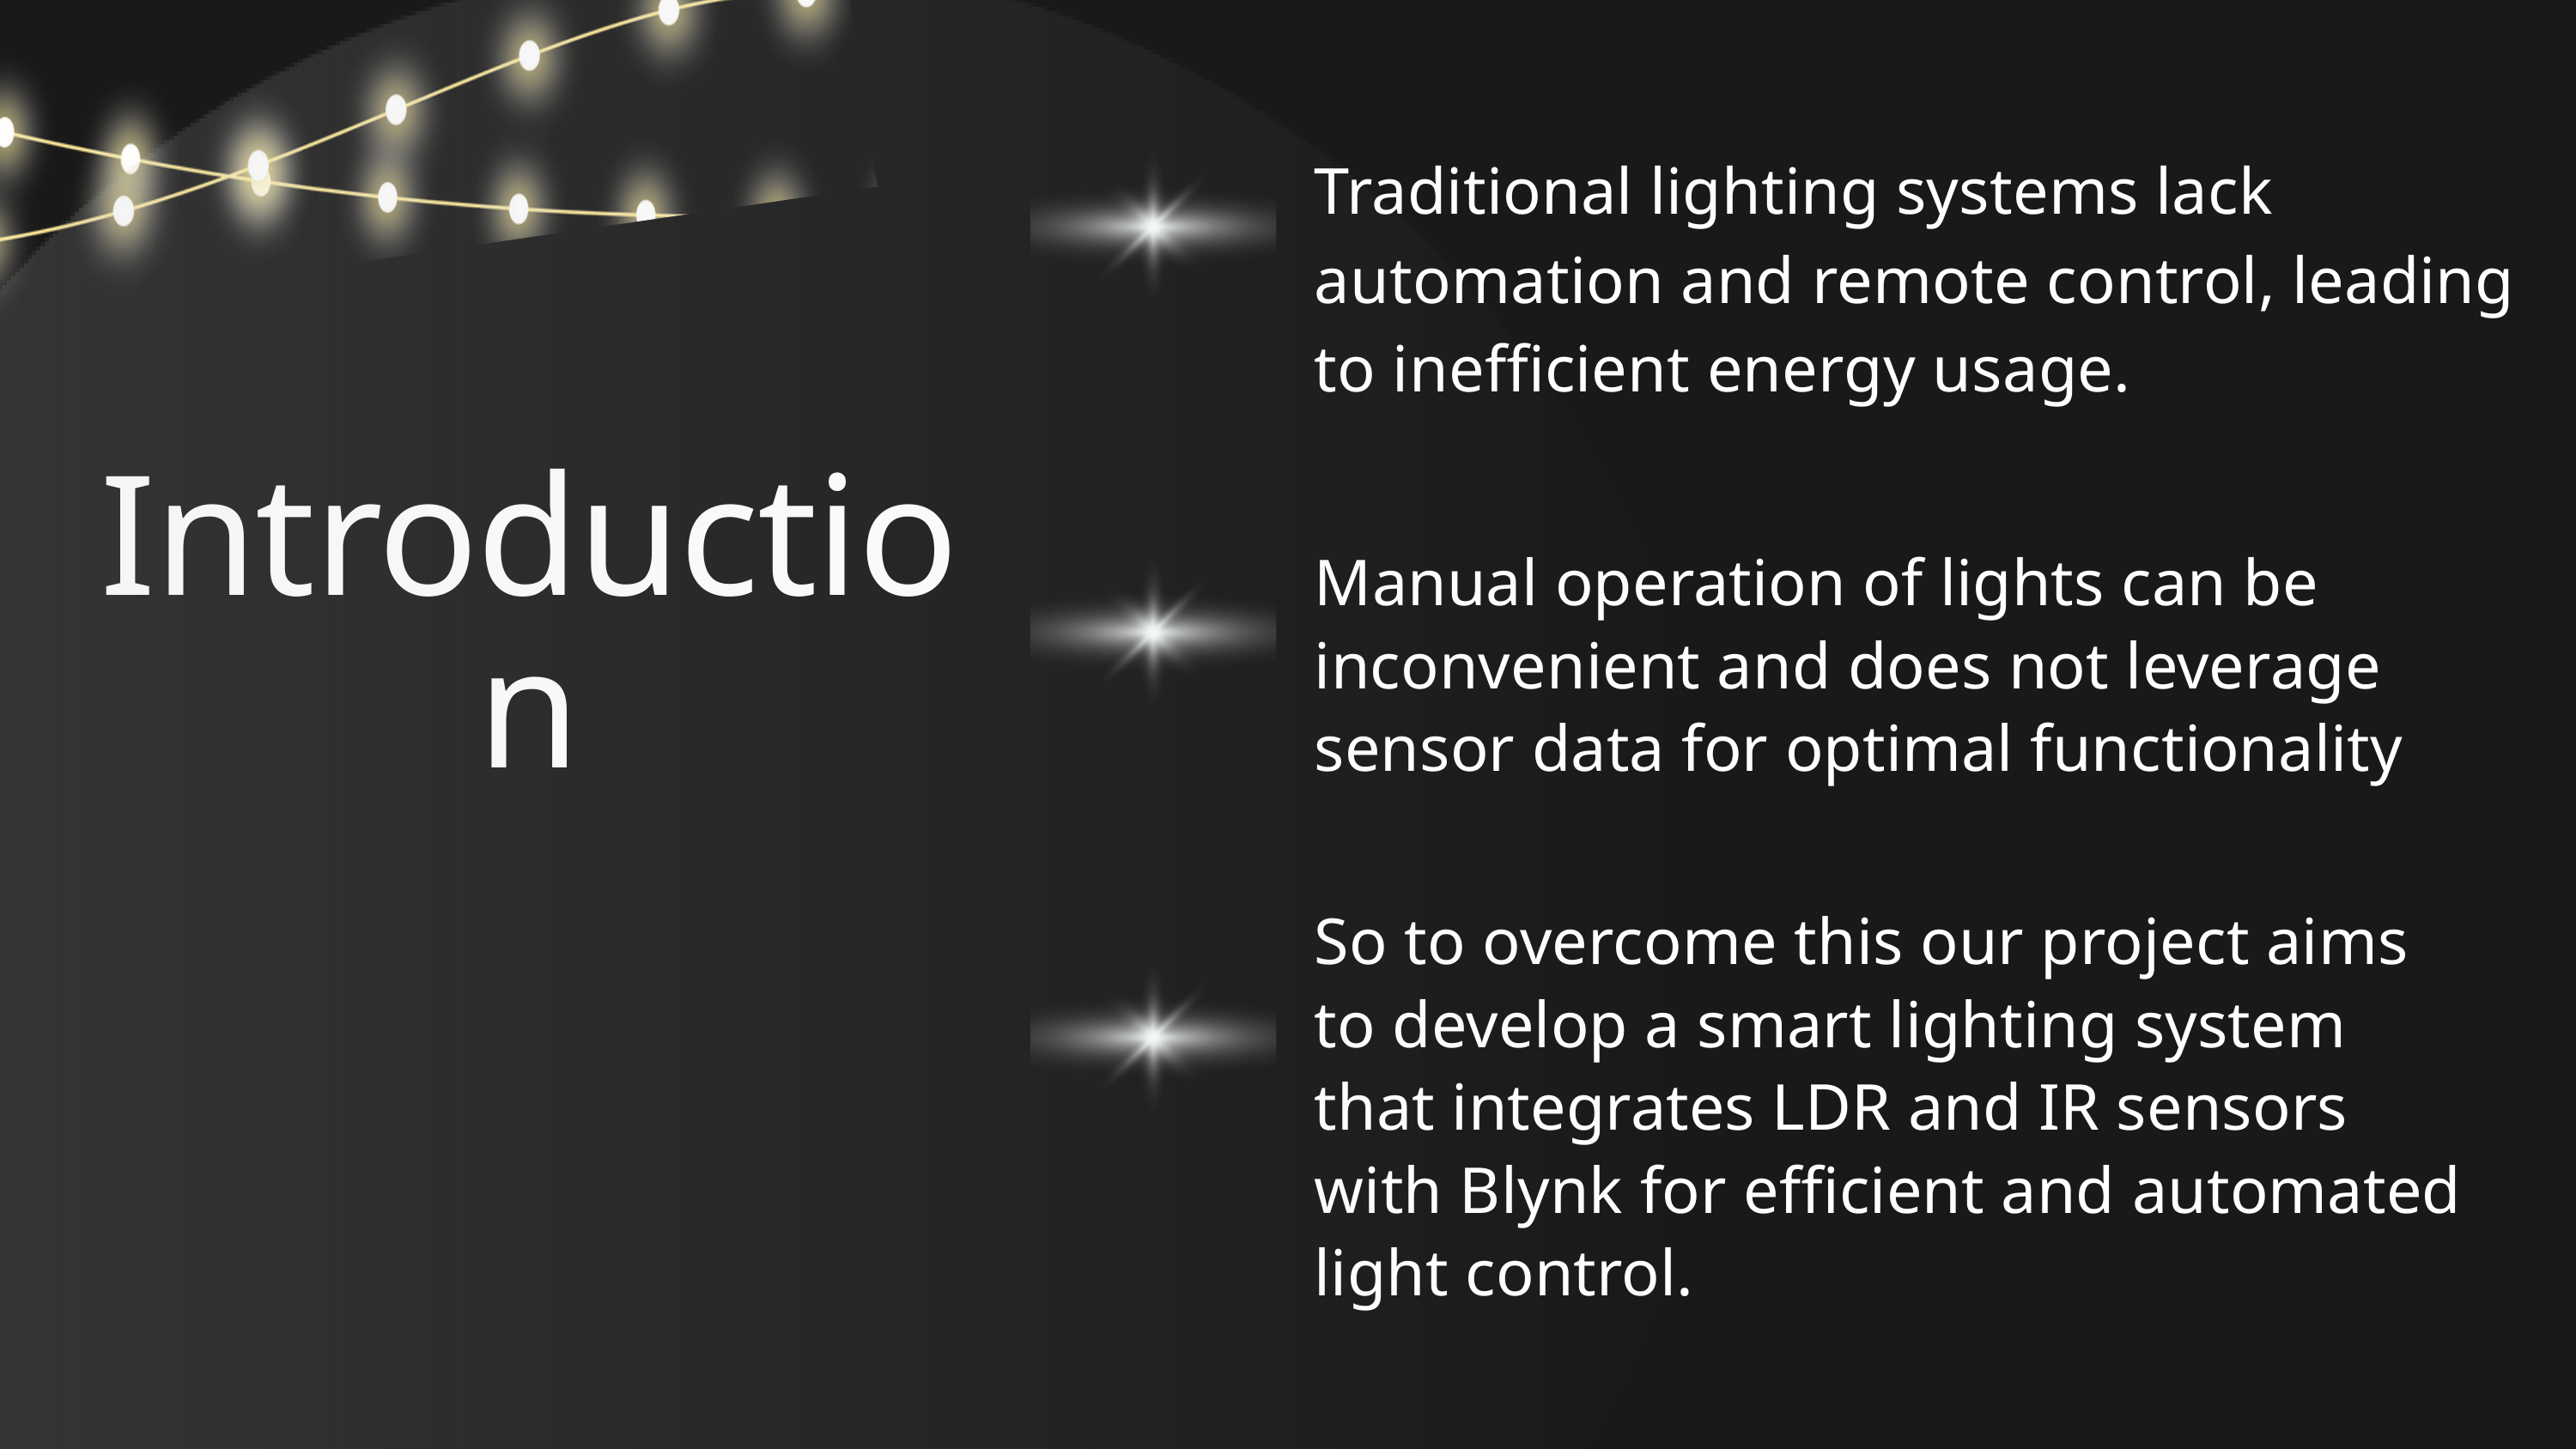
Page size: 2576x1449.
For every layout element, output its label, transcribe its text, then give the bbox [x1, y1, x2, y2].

text_box Traditional lighting systems lack automation and remote control, leading to inefficient energy usage. [1723, 138, 2544, 494]
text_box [1030, 540, 1277, 724]
text_box So to overcome this our project aims to develop a smart lighting system that integrates LDR and IR sensors with Blynk for efficient and automated light control. [1723, 894, 2469, 1309]
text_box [1030, 946, 1277, 1130]
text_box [1030, 135, 1277, 319]
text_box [0, 0, 863, 266]
text_box Manual operation of lights can be inconvenient and does not leverage sensor data for optimal functionality [1723, 535, 2518, 785]
text_box [0, 0, 1723, 1449]
